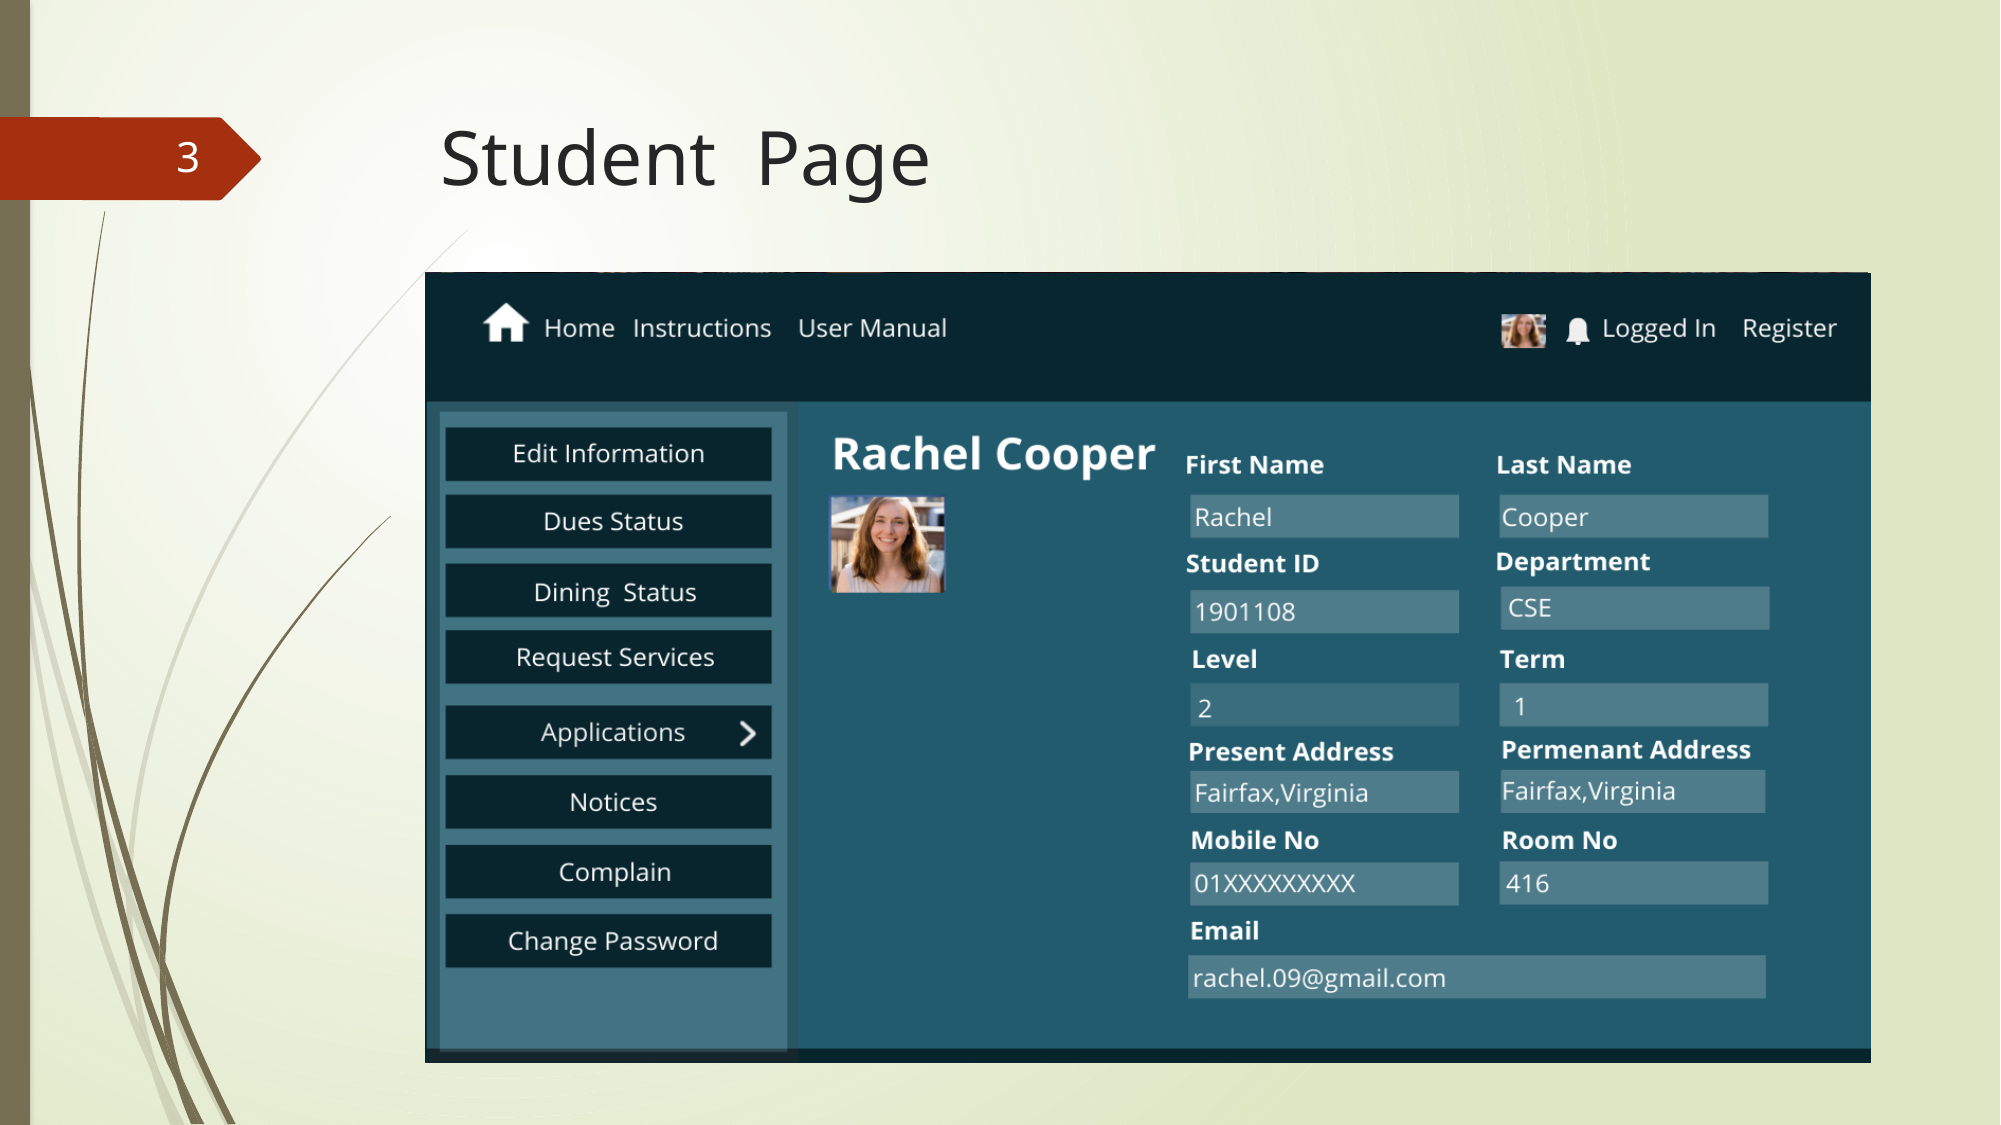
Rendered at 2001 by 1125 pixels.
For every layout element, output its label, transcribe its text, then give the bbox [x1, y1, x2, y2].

title Student Page [425, 102, 1888, 313]
slide_number 3 [87, 129, 216, 190]
picture [425, 272, 1871, 1063]
